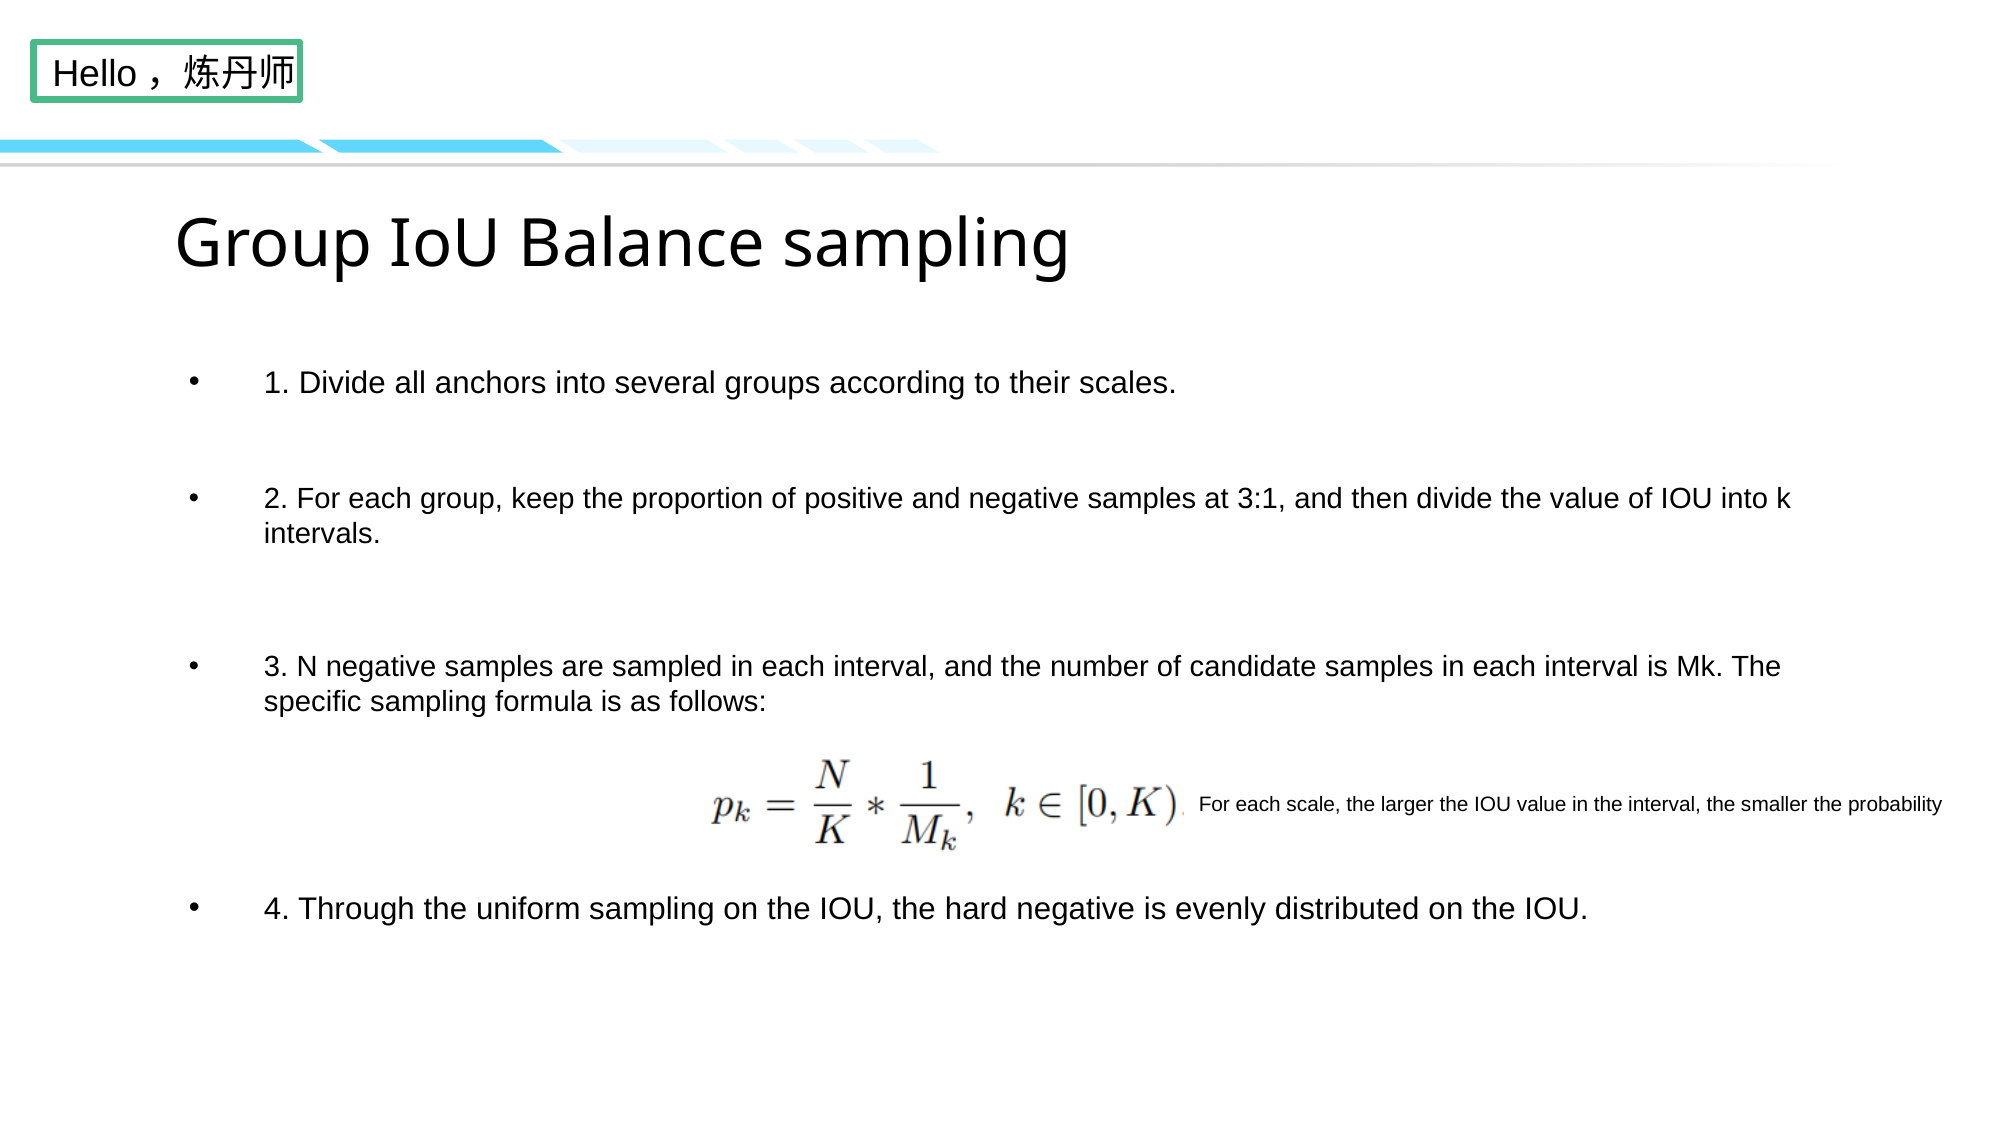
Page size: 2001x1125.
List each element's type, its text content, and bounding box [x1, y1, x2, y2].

picture [0, 163, 1851, 167]
list 2. For each group, keep the proportion of positive and negative samples at 3:1, and then divide the value of IOU into k intervals. [174, 472, 1812, 568]
text_box 4. Through the uniform sampling on the IOU, the hard negative is evenly distributed on the IOU. [174, 880, 1763, 941]
text_box 3. N negative samples are sampled in each interval, and the number of candidate samples in each interval is Mk. The specific sampling formula is as follows: [174, 640, 1812, 736]
picture [676, 723, 1185, 883]
text_box For each scale, the larger the IOU value in the interval, the smaller the probability [1189, 783, 2000, 823]
title Group IoU Balance sampling [174, 200, 1450, 281]
list 1. Divide all anchors into several groups according to their scales. [174, 354, 1687, 416]
